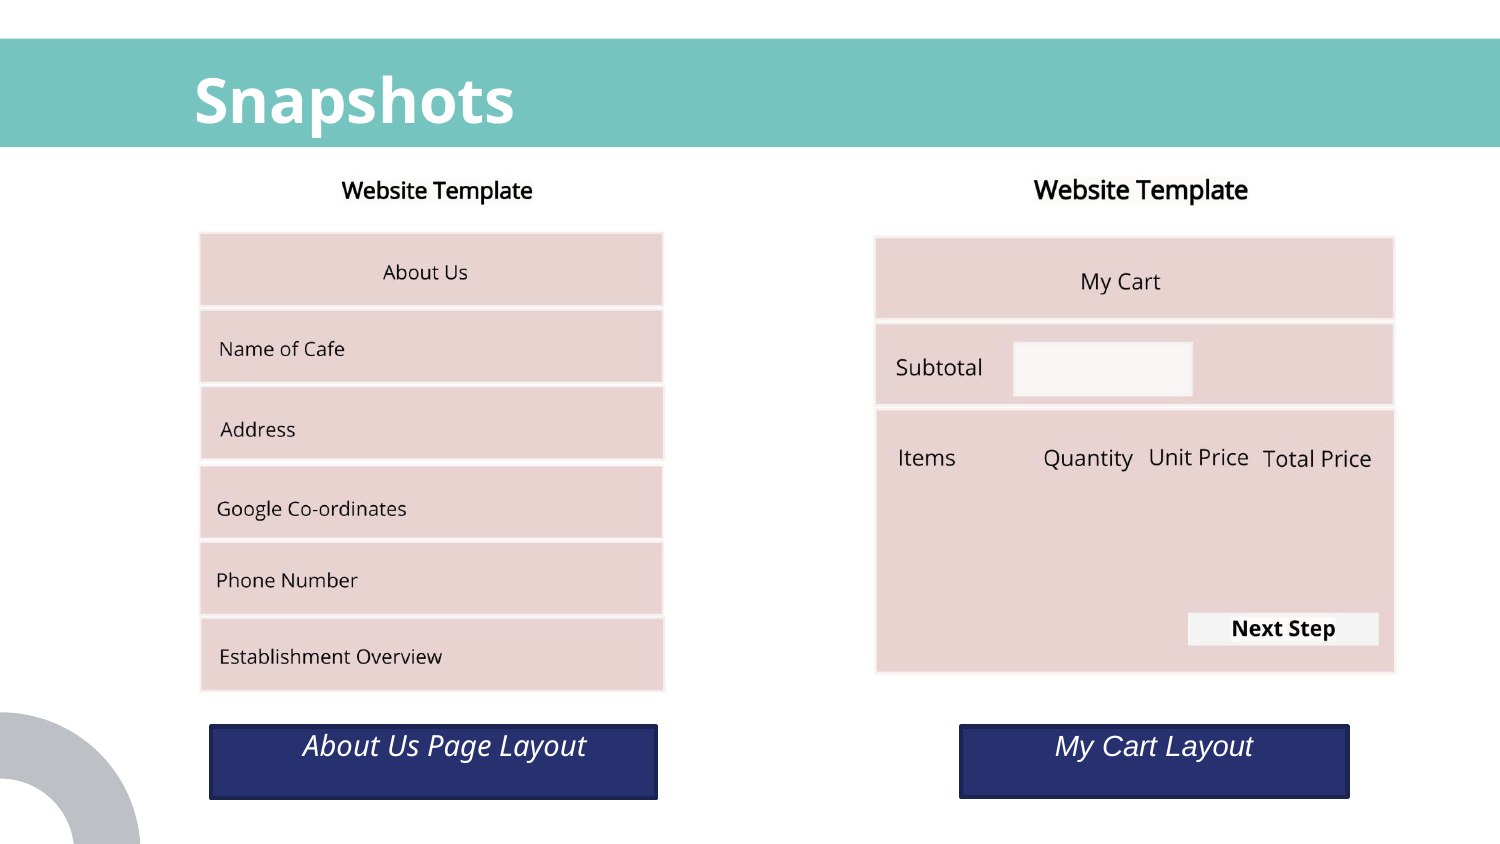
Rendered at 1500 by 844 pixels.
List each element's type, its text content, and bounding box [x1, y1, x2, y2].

text_box My Cart Layout [959, 724, 1350, 799]
picture [187, 175, 676, 716]
subtitle About Us Page Layout [209, 724, 658, 800]
picture [866, 175, 1403, 701]
title Snapshots [179, 46, 1449, 141]
